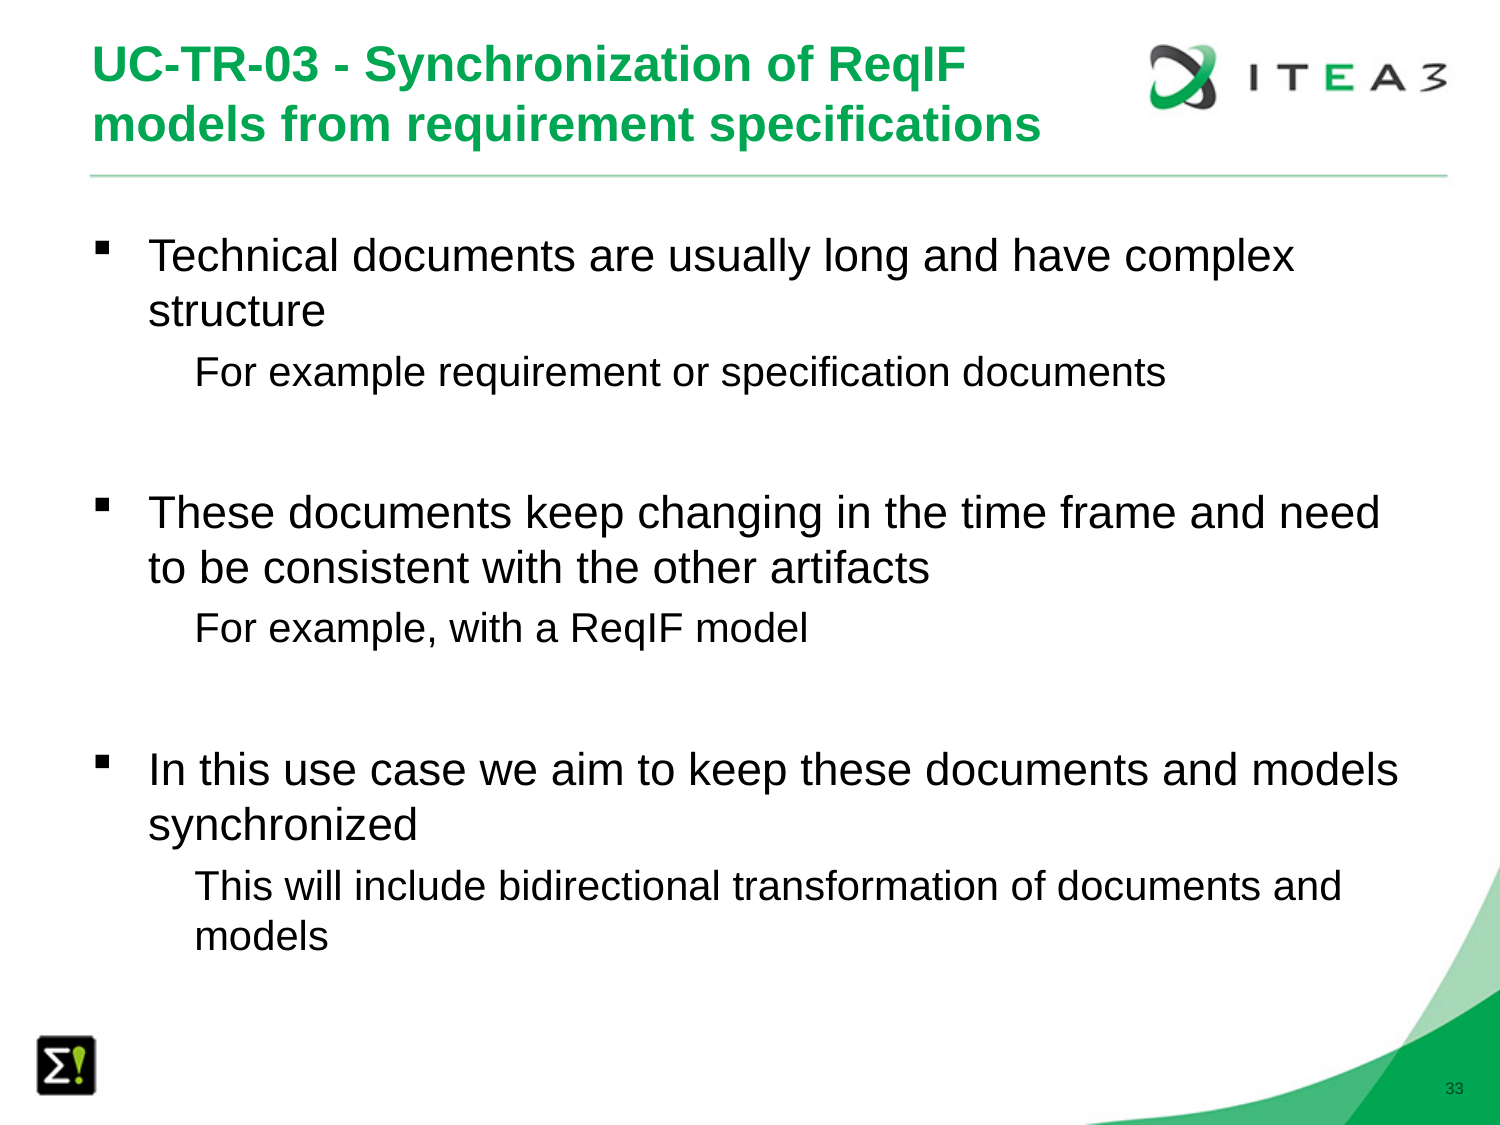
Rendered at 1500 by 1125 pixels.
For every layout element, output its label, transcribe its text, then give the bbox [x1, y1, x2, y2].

title UC-TR-03 - Synchronization of ReqIF models from requirement specifications [76, 23, 1099, 160]
list Technical documents are usually long and have complex structure For example requirement or specification documents These documents keep changing in the time frame and need to be consistent with the other artifacts For example, with a ReqIF model In this use case we aim to keep these documents and models synchronized This will include bidirectional transformation of documents and models [76, 218, 1447, 1046]
picture [0, 0, 1500, 1125]
